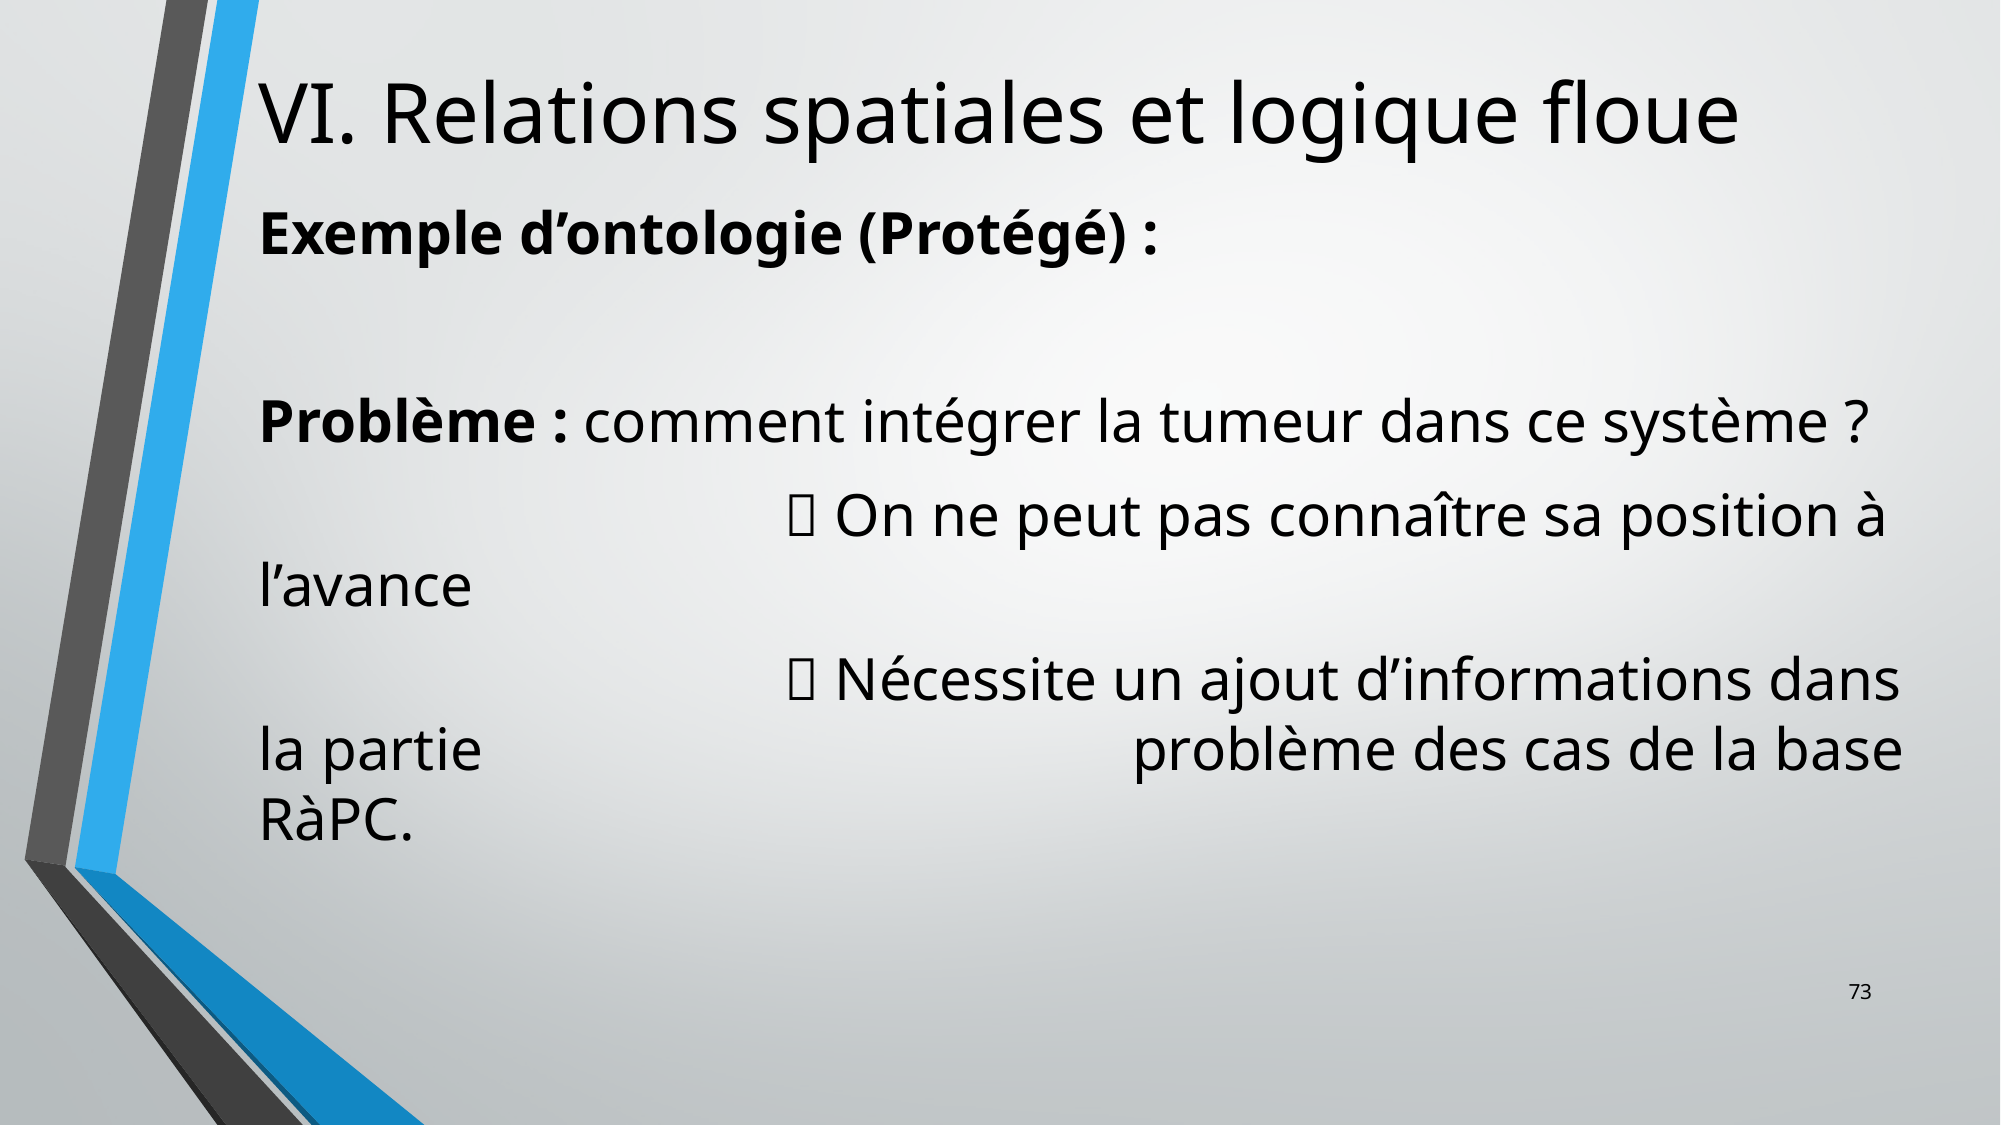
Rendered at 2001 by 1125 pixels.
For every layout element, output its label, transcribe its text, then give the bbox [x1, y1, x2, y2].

slide_number 73 [1796, 962, 1887, 1023]
title VI. Relations spatiales et logique floue [243, 51, 1887, 188]
list Exemple d’ontologie (Protégé) : Problème : comment intégrer la tumeur dans ce système ?  On ne peut pas connaître sa position à l’avance  Nécessite un ajout d’informations dans la partie problème des cas de la base RàPC. [243, 188, 1979, 1023]
